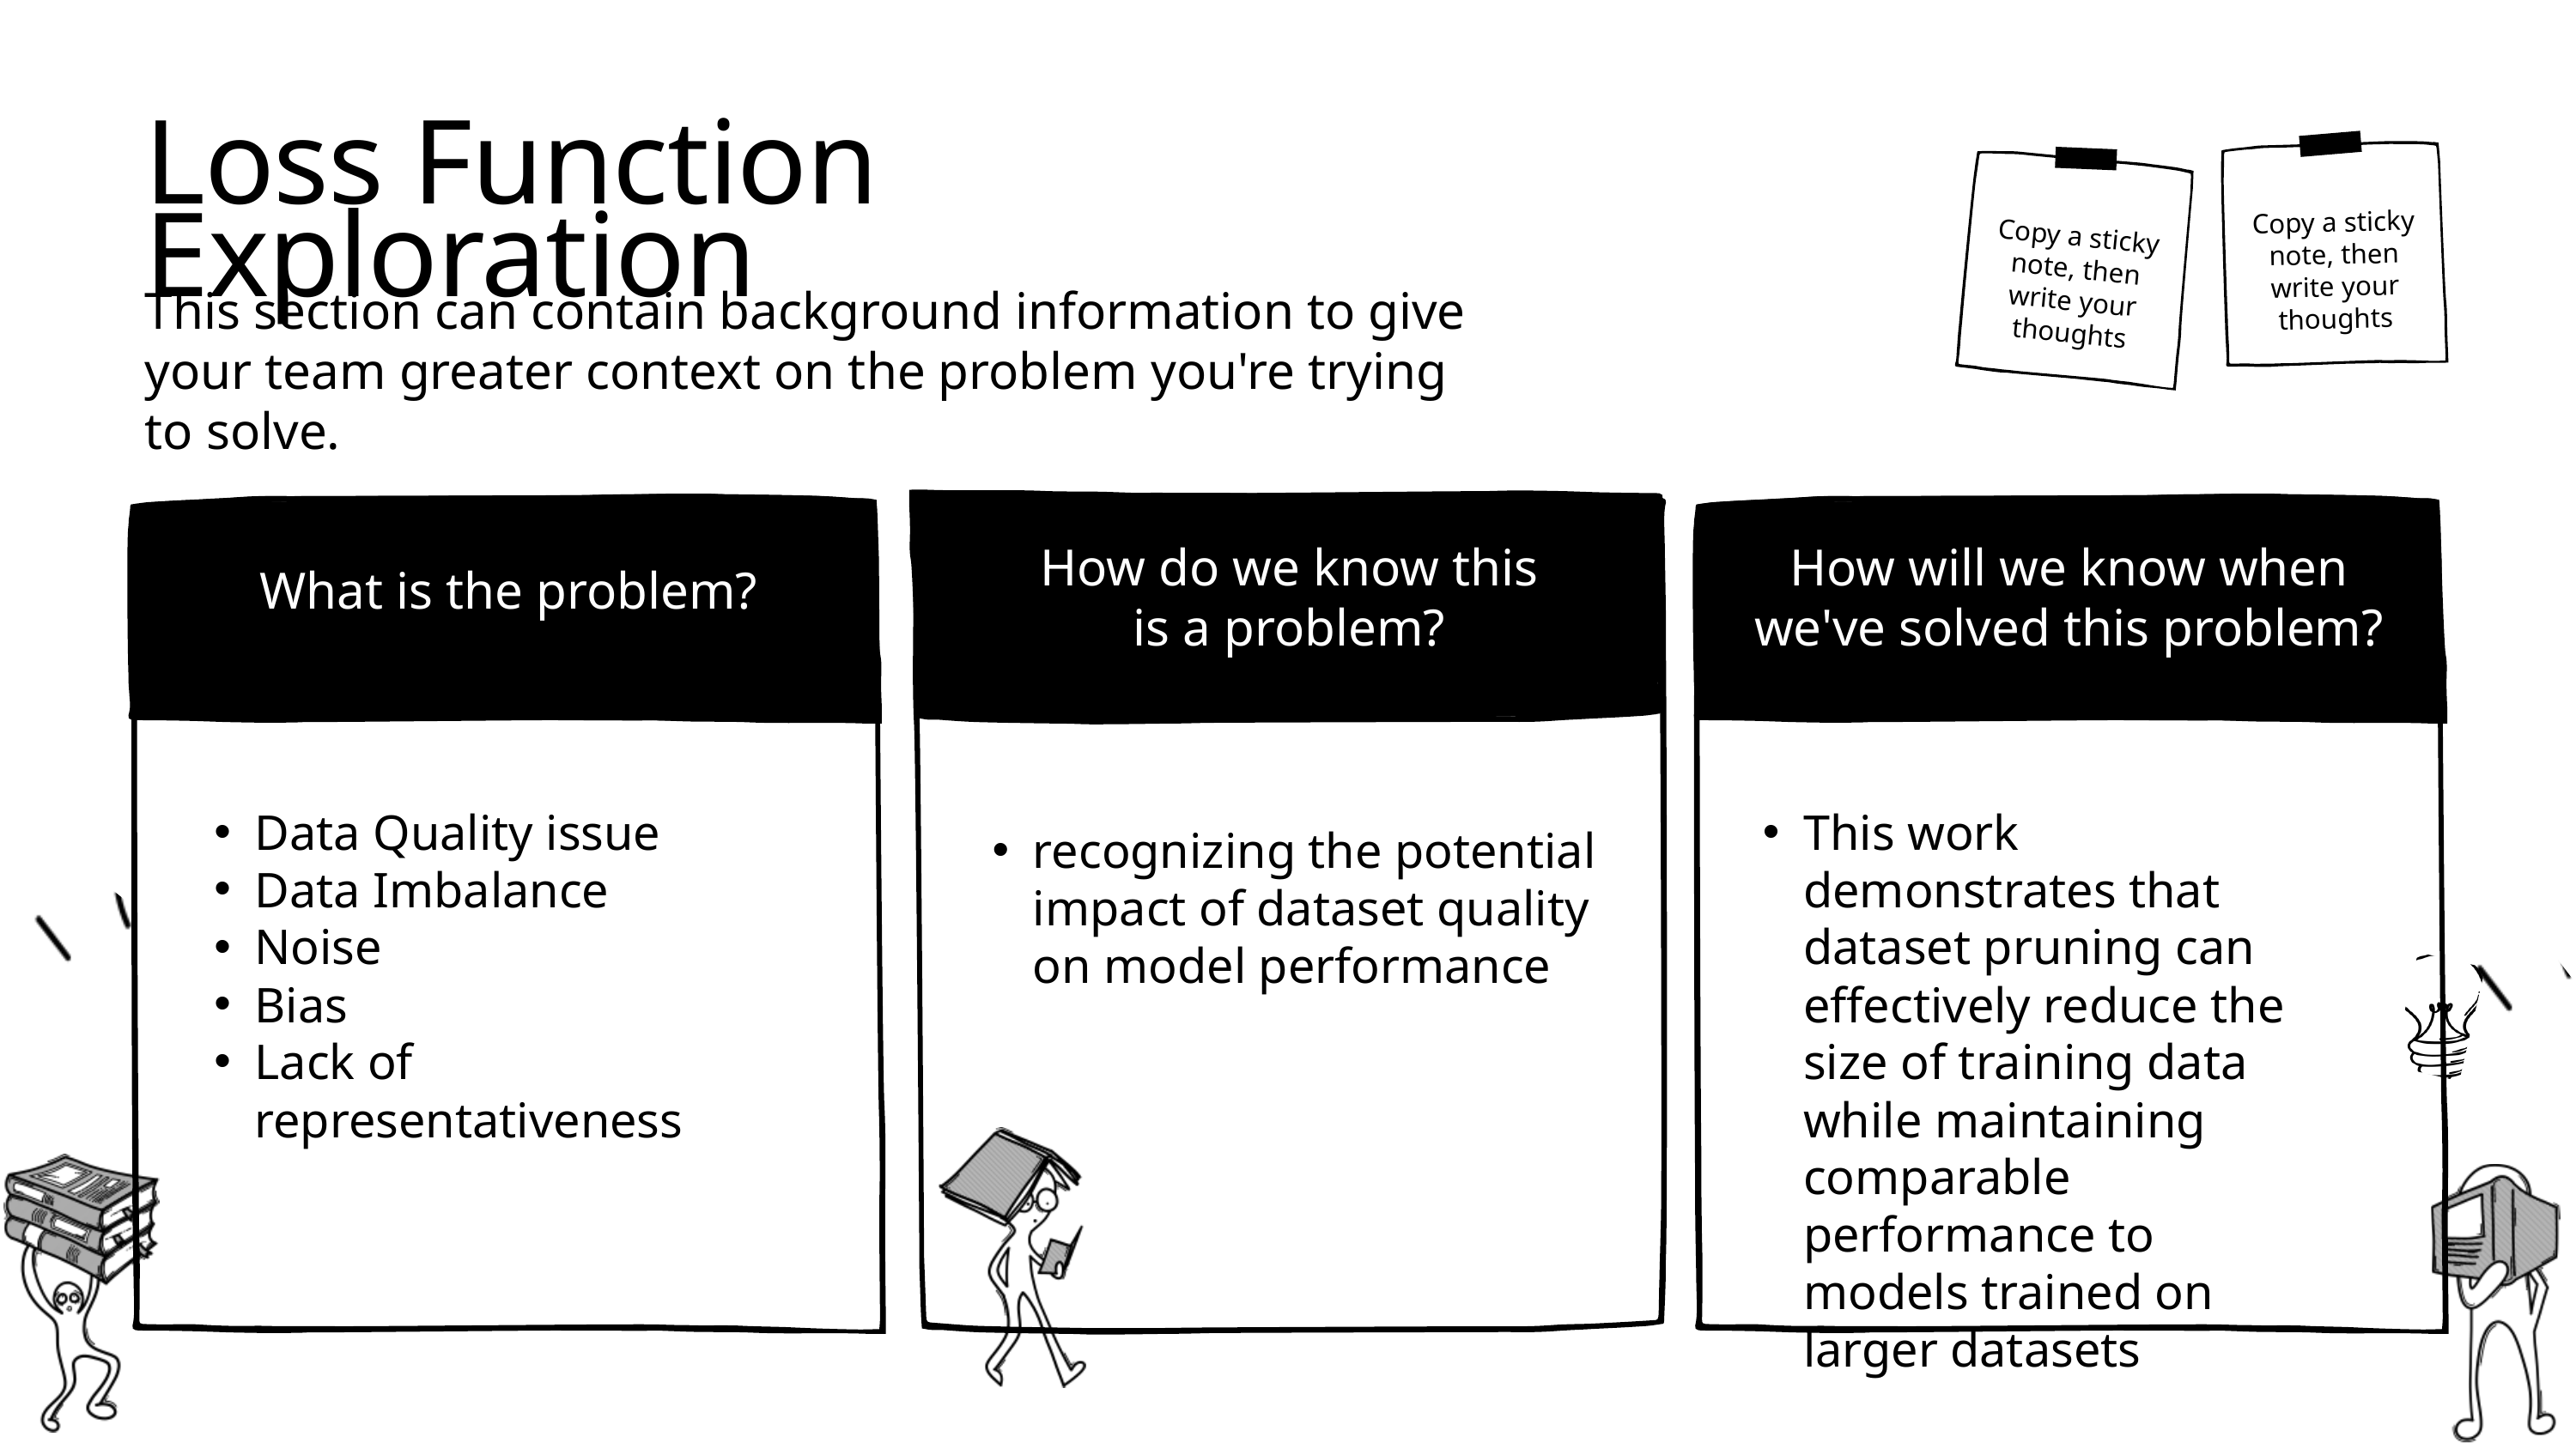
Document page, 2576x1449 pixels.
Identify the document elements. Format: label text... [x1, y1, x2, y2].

text_box [939, 1342, 1086, 1389]
text_box [2299, 130, 2361, 141]
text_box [131, 493, 886, 1335]
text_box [1964, 156, 2188, 381]
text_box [2222, 142, 2446, 367]
text_box [2431, 1164, 2561, 1444]
text_box [2453, 960, 2486, 1082]
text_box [127, 493, 882, 724]
text_box [3, 1154, 160, 1433]
text_box This section can contain background information to give your team greater context on the problem you're trying to solve. [144, 279, 1497, 459]
text_box [2453, 900, 2576, 1090]
text_box Loss Function Exploration [144, 133, 1407, 279]
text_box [909, 488, 1664, 724]
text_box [1693, 731, 2449, 1335]
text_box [1692, 493, 2447, 724]
text_box This work demonstrates that dataset pruning can effectively reduce the size of training data while maintaining comparable performance to models trained on larger datasets [1722, 1342, 2330, 1377]
text_box [2055, 146, 2117, 155]
text_box [0, 851, 126, 1041]
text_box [912, 493, 1668, 1335]
